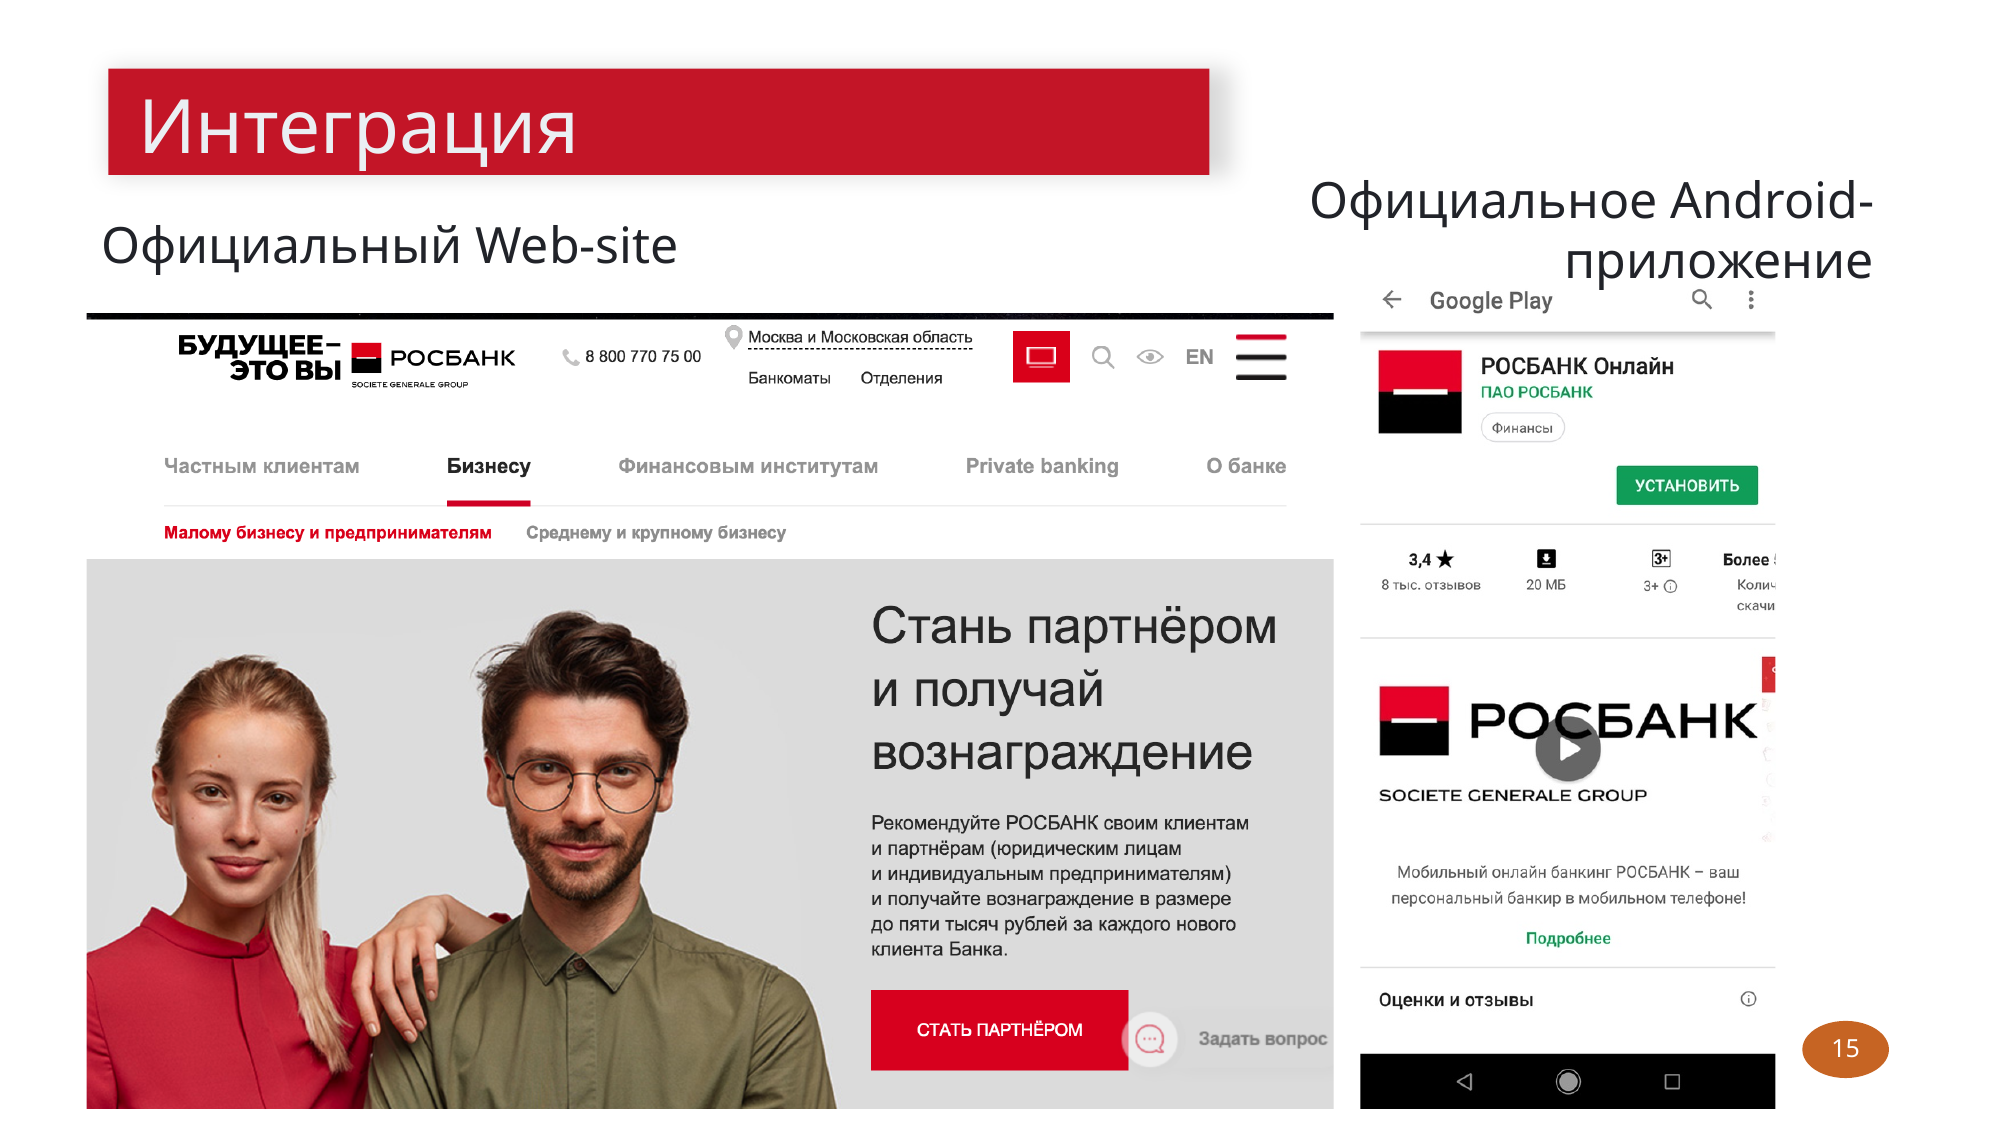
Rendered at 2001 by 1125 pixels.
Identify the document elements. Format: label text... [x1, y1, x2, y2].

text_box Официальное Android-приложение [1183, 161, 1889, 296]
title Интеграция [108, 68, 1210, 175]
slide_number 15 [1802, 1020, 1889, 1079]
picture [86, 313, 1334, 1109]
text_box Официальный Web-site [86, 206, 793, 281]
picture [1360, 281, 1776, 1110]
